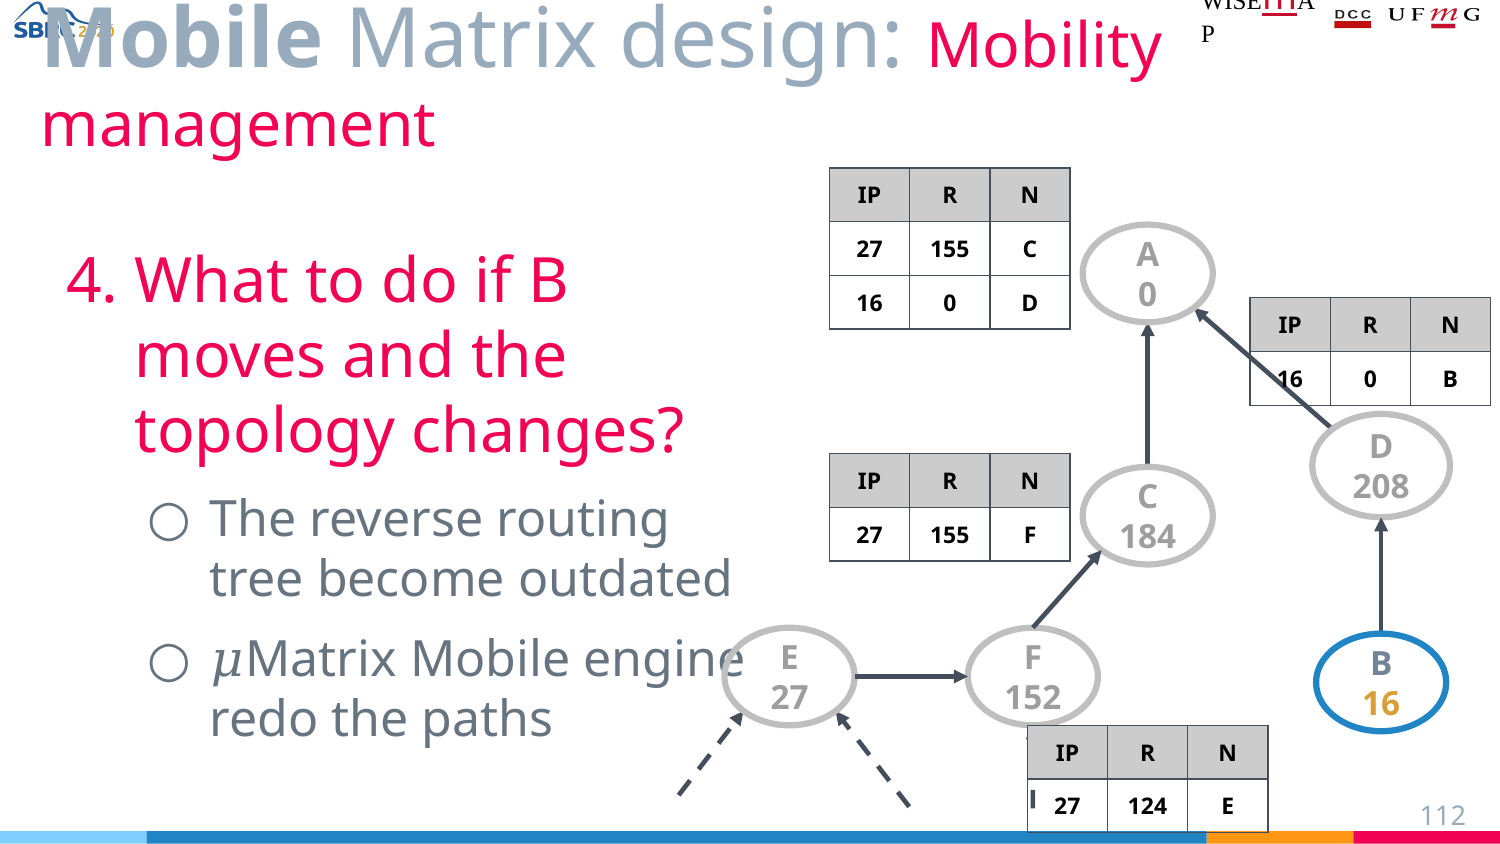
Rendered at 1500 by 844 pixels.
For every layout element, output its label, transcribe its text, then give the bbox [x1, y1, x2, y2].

table_header IP [1251, 298, 1330, 306]
table_cell 27 [830, 222, 909, 275]
table_header IP [830, 169, 909, 221]
table_cell 27 [1028, 780, 1107, 832]
picture [11, 0, 116, 40]
slide_number ‹#› [1391, 783, 1482, 835]
table_cell 124 [1108, 780, 1187, 832]
table_cell D [991, 276, 1069, 328]
table_cell B [1411, 352, 1490, 405]
text_box F 152 [967, 627, 1098, 726]
text_box B 16 [1316, 633, 1447, 732]
text_box E 27 [724, 627, 855, 726]
table_header N [991, 169, 1069, 221]
table_cell C [991, 222, 1069, 275]
table_cell 0 [1337, 352, 1410, 405]
table_header N [1411, 298, 1490, 351]
table_header R [1331, 298, 1410, 351]
table_cell 16 [830, 276, 909, 328]
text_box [678, 710, 744, 796]
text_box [1193, 307, 1333, 430]
picture [1251, 8, 1372, 33]
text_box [1032, 549, 1102, 628]
table_header R [910, 169, 989, 221]
table_header N [1188, 726, 1267, 778]
table_cell 0 [910, 276, 989, 328]
table_cell E [1188, 780, 1267, 832]
table_header N [991, 454, 1069, 507]
list What to do if B moves and the topology changes? The reverse routing tree become outdated 𝜇Matrix Mobile engine redo the paths [44, 225, 772, 809]
picture [1387, 8, 1480, 31]
text_box D 208 [1312, 413, 1450, 518]
table_header R [1108, 726, 1187, 778]
table_cell 27 [830, 508, 909, 560]
text_box C 184 [1082, 466, 1213, 565]
table_cell 155 [910, 508, 989, 560]
table_header IP [830, 454, 909, 507]
table_header IP [1034, 726, 1107, 778]
title An Alternative Routing Protocol for Mobile Internet of Things Mobile Matrix design: Mobility management [25, 33, 1475, 175]
table_header R [910, 454, 989, 507]
text_box A 0 [1082, 224, 1213, 323]
table_cell F [991, 508, 1069, 560]
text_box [835, 710, 910, 807]
table_cell 155 [910, 222, 989, 275]
